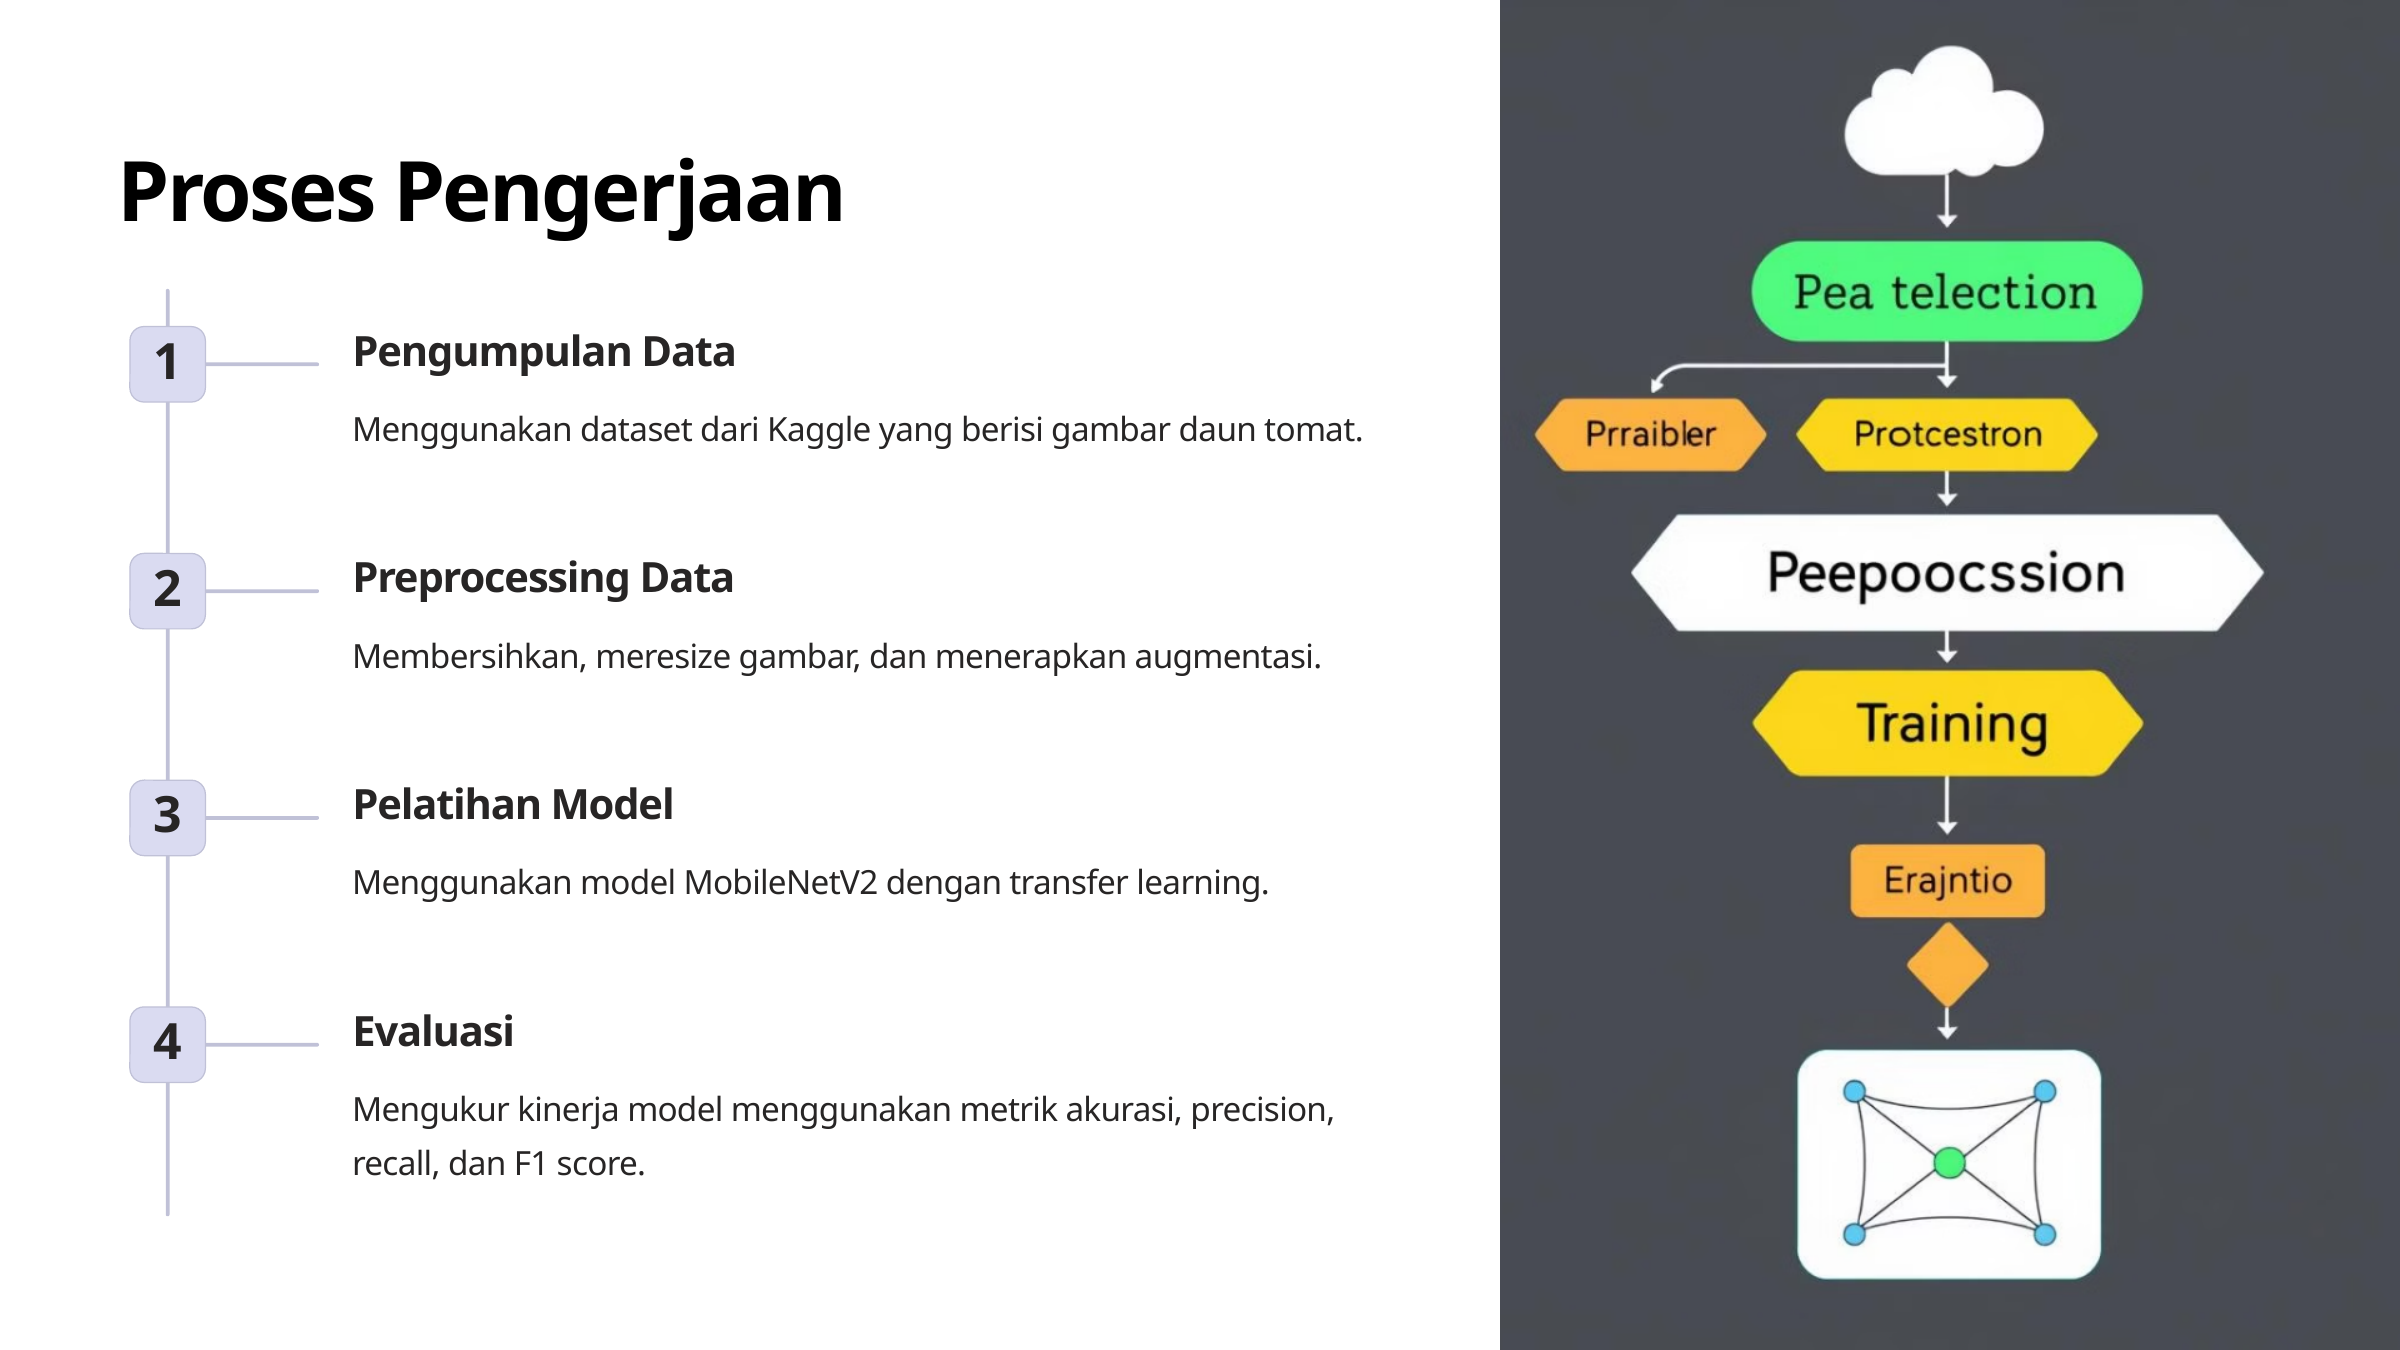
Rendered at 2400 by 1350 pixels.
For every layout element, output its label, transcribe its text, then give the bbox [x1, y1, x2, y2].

text_box [206, 816, 320, 820]
text_box Pengumpulan Data [352, 322, 772, 375]
text_box [165, 856, 170, 1006]
text_box [129, 1006, 206, 1083]
text_box 4 [151, 1019, 184, 1070]
text_box [129, 780, 206, 856]
text_box Preprocessing Data [352, 549, 772, 602]
text_box Menggunakan dataset dari Kaggle yang berisi gambar daun tomat. [352, 394, 1383, 449]
text_box [165, 1083, 170, 1217]
text_box Mengukur kinerja model menggunakan metrik akurasi, precision, recall, dan F1 score. [352, 1075, 1383, 1183]
text_box Membersihkan, meresize gambar, dan menerapkan augmentasi. [352, 621, 1383, 676]
text_box [165, 288, 170, 326]
text_box 3 [152, 792, 184, 844]
text_box [129, 553, 206, 629]
text_box [165, 629, 170, 780]
picture [1499, 0, 2400, 1350]
text_box Proses Pengerjaan [117, 133, 956, 239]
text_box [129, 326, 206, 403]
text_box [206, 362, 320, 367]
text_box 2 [152, 565, 183, 617]
text_box Pelatihan Model [352, 776, 772, 829]
text_box [165, 403, 170, 553]
text_box [206, 1042, 320, 1047]
text_box Menggunakan model MobileNetV2 dengan transfer learning. [352, 848, 1383, 903]
text_box [206, 589, 320, 594]
text_box Evaluasi [352, 1002, 772, 1056]
text_box 1 [157, 339, 178, 390]
